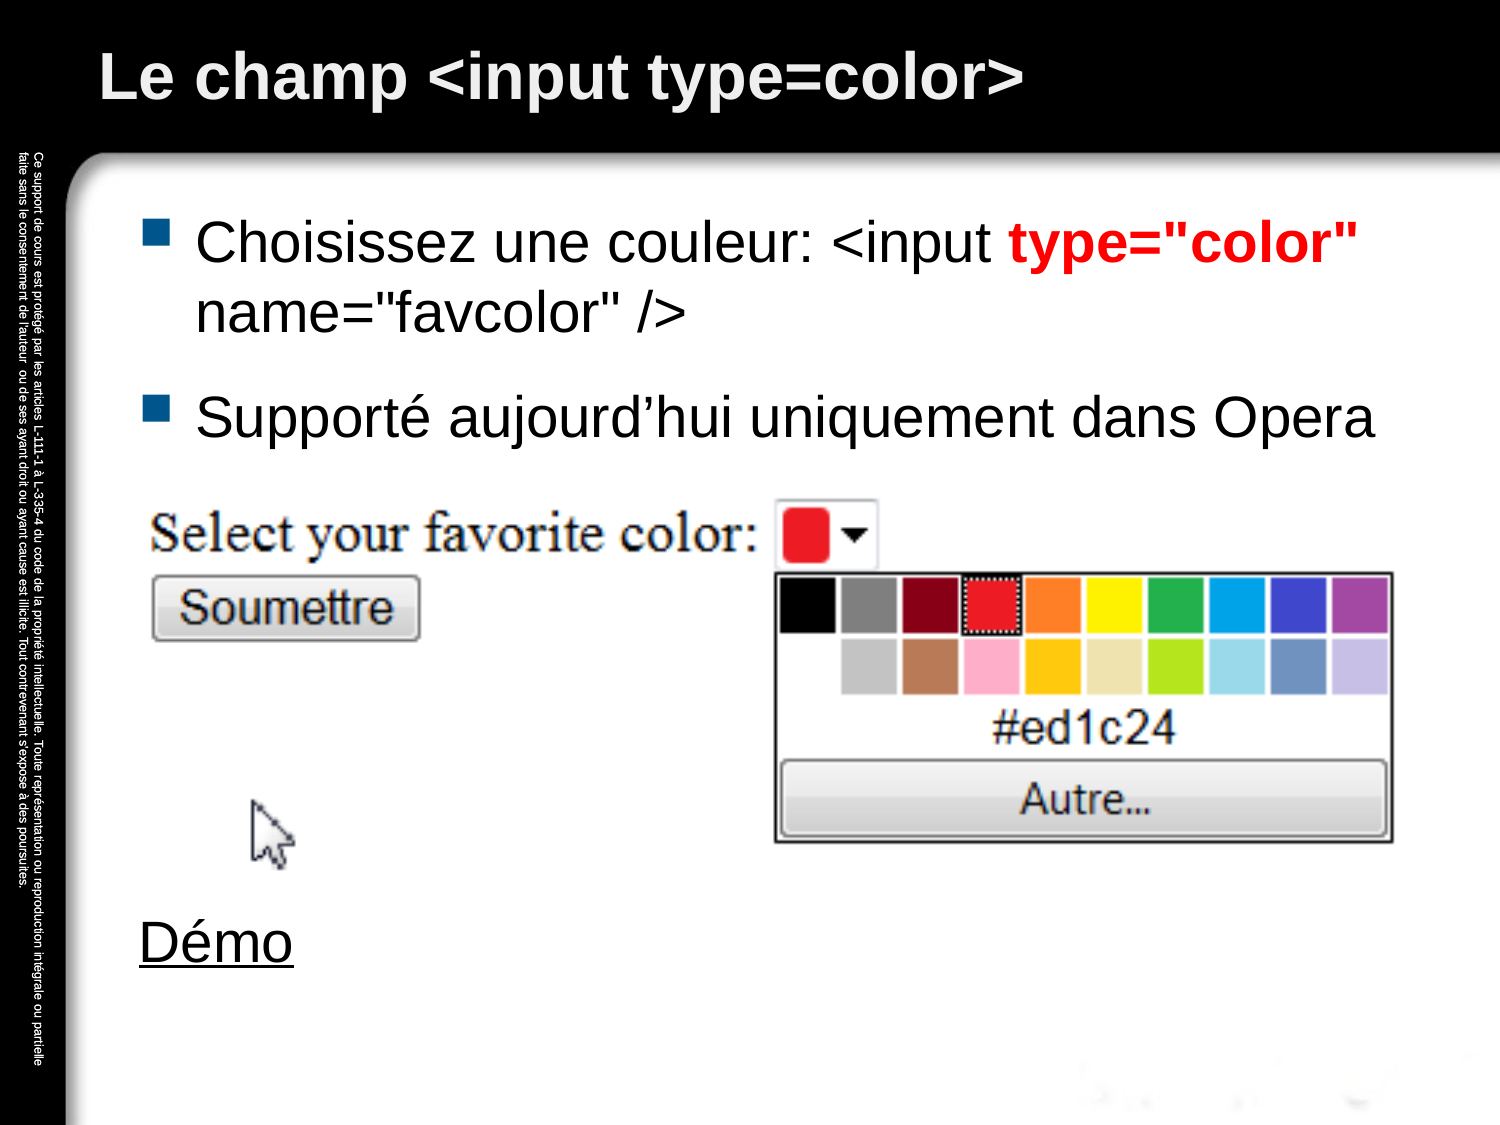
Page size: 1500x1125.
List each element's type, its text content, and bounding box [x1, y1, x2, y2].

title Le champ <input type=color> [83, 28, 1472, 117]
picture [0, 0, 1500, 1125]
list Choisissez une couleur: <input type="color" name="favcolor" /> Supporté aujourd’hui uniquement dans Opera Démo [123, 196, 1437, 1083]
